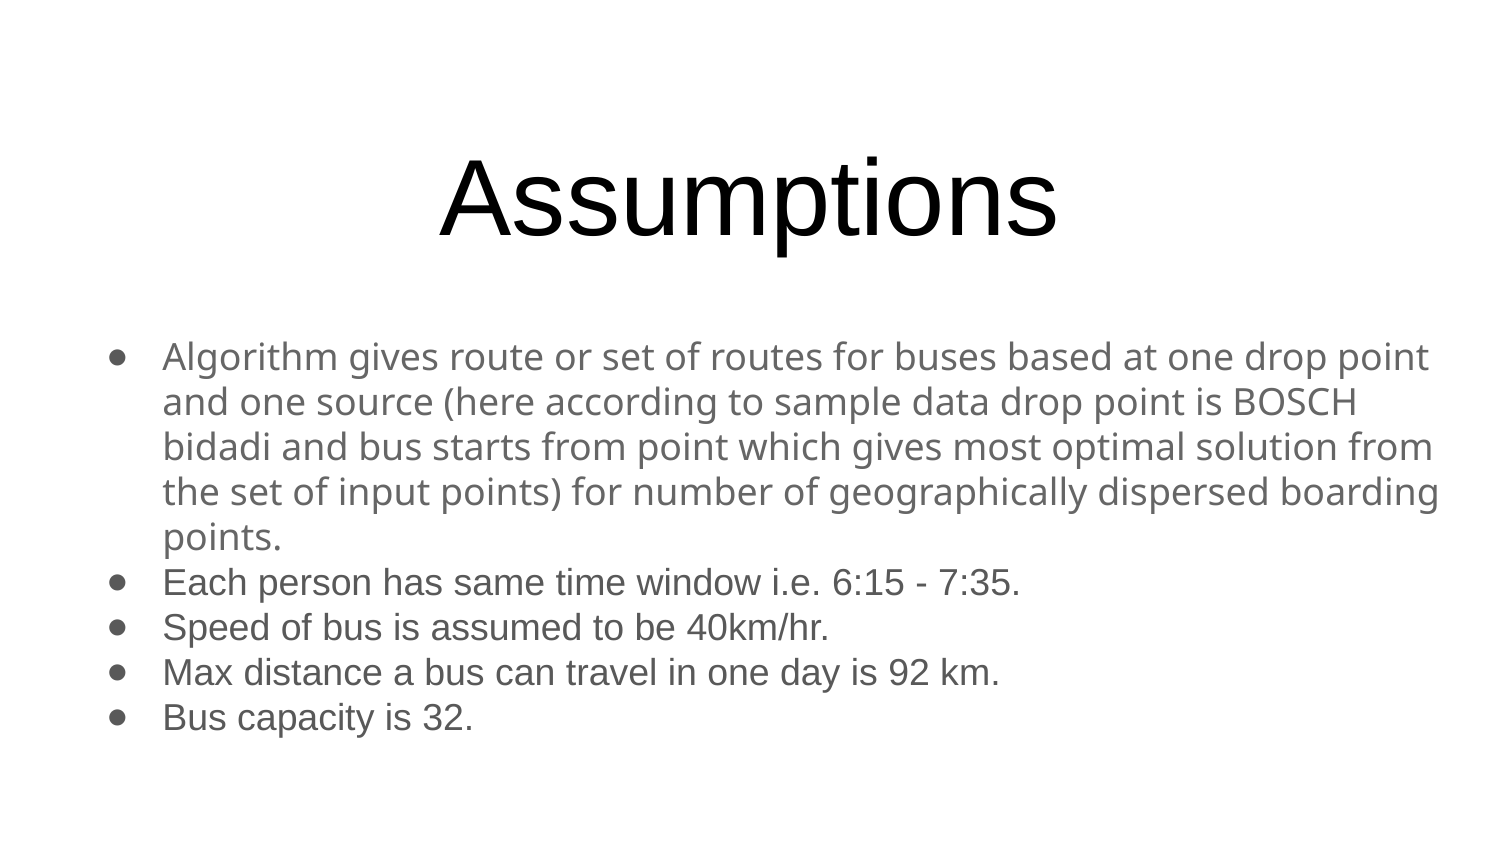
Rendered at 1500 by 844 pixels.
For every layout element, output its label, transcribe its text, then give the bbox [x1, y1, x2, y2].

title Assumptions [51, 122, 1449, 272]
subtitle Algorithm gives route or set of routes for buses based at one drop point and one source (here according to sample data drop point is BOSCH bidadi and bus starts from point which gives most optimal solution from the set of input points) for number of geographically dispersed boarding points. Each person has same time window i.e. 6:15 - 7:35. Speed of bus is assumed to be 40km/hr. Max distance a bus can travel in one day is 92 km. Bus capacity is 32. [72, 318, 1471, 703]
